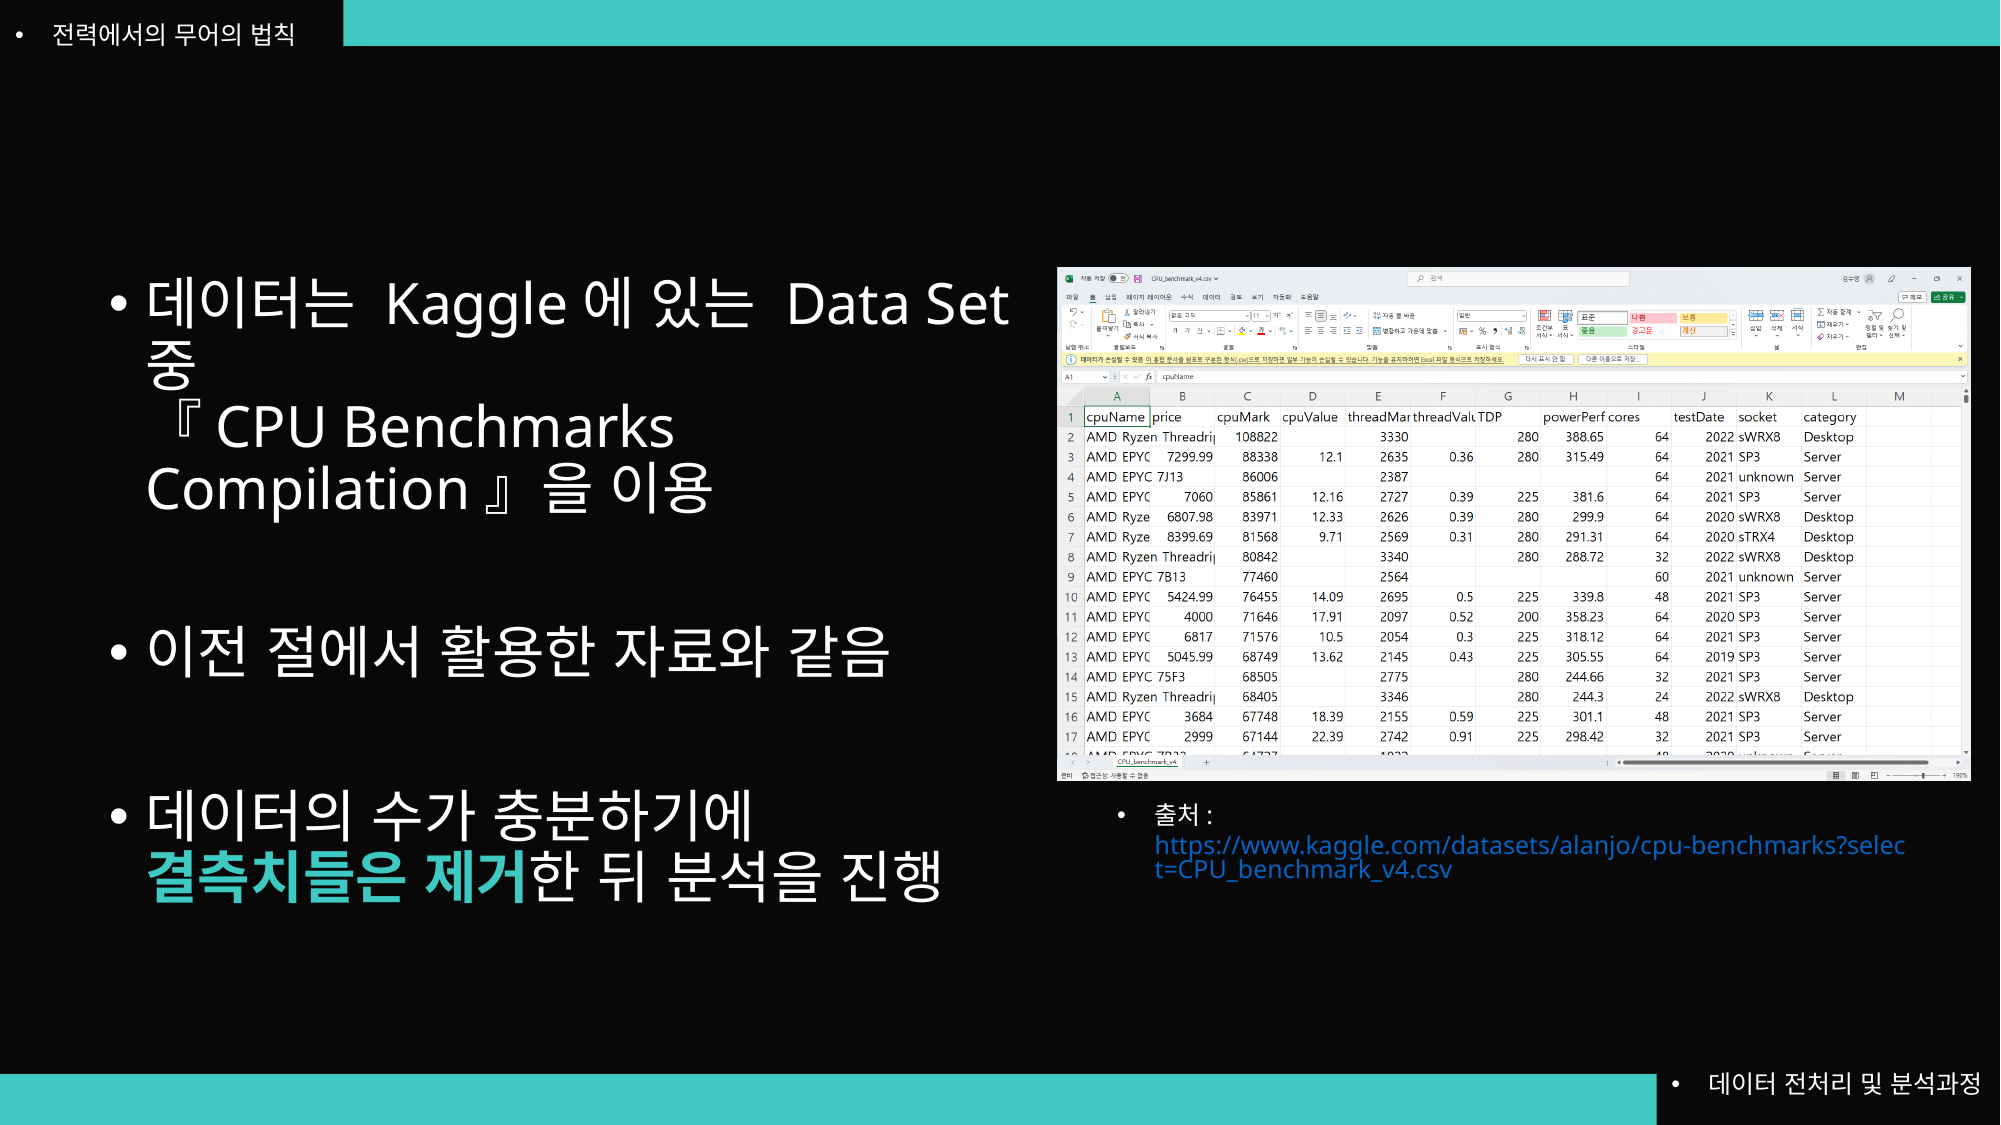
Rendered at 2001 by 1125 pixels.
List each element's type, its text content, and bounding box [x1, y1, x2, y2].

text_box [858, 222, 1823, 1125]
list 데이터 전처리 및 분석과정 [1823, 1045, 1999, 1125]
text_box 출처: https://www.kaggle.com/datasets/alanjo/cpu-benchmarks?select=CPU_benchmark_v4.csv [1102, 795, 1926, 868]
picture [1057, 267, 1971, 781]
list 전력에서의 무어의 법칙 [0, 0, 342, 77]
list 데이터는 Kaggle에 있는 Data Set 중 『CPU Benchmarks Compilation』을 이용 이전 절에서 활용한 자료와 같음 데이터의 수가 충분하기에 결측치들은 제거한 뒤 분석을 진행 [93, 267, 858, 920]
